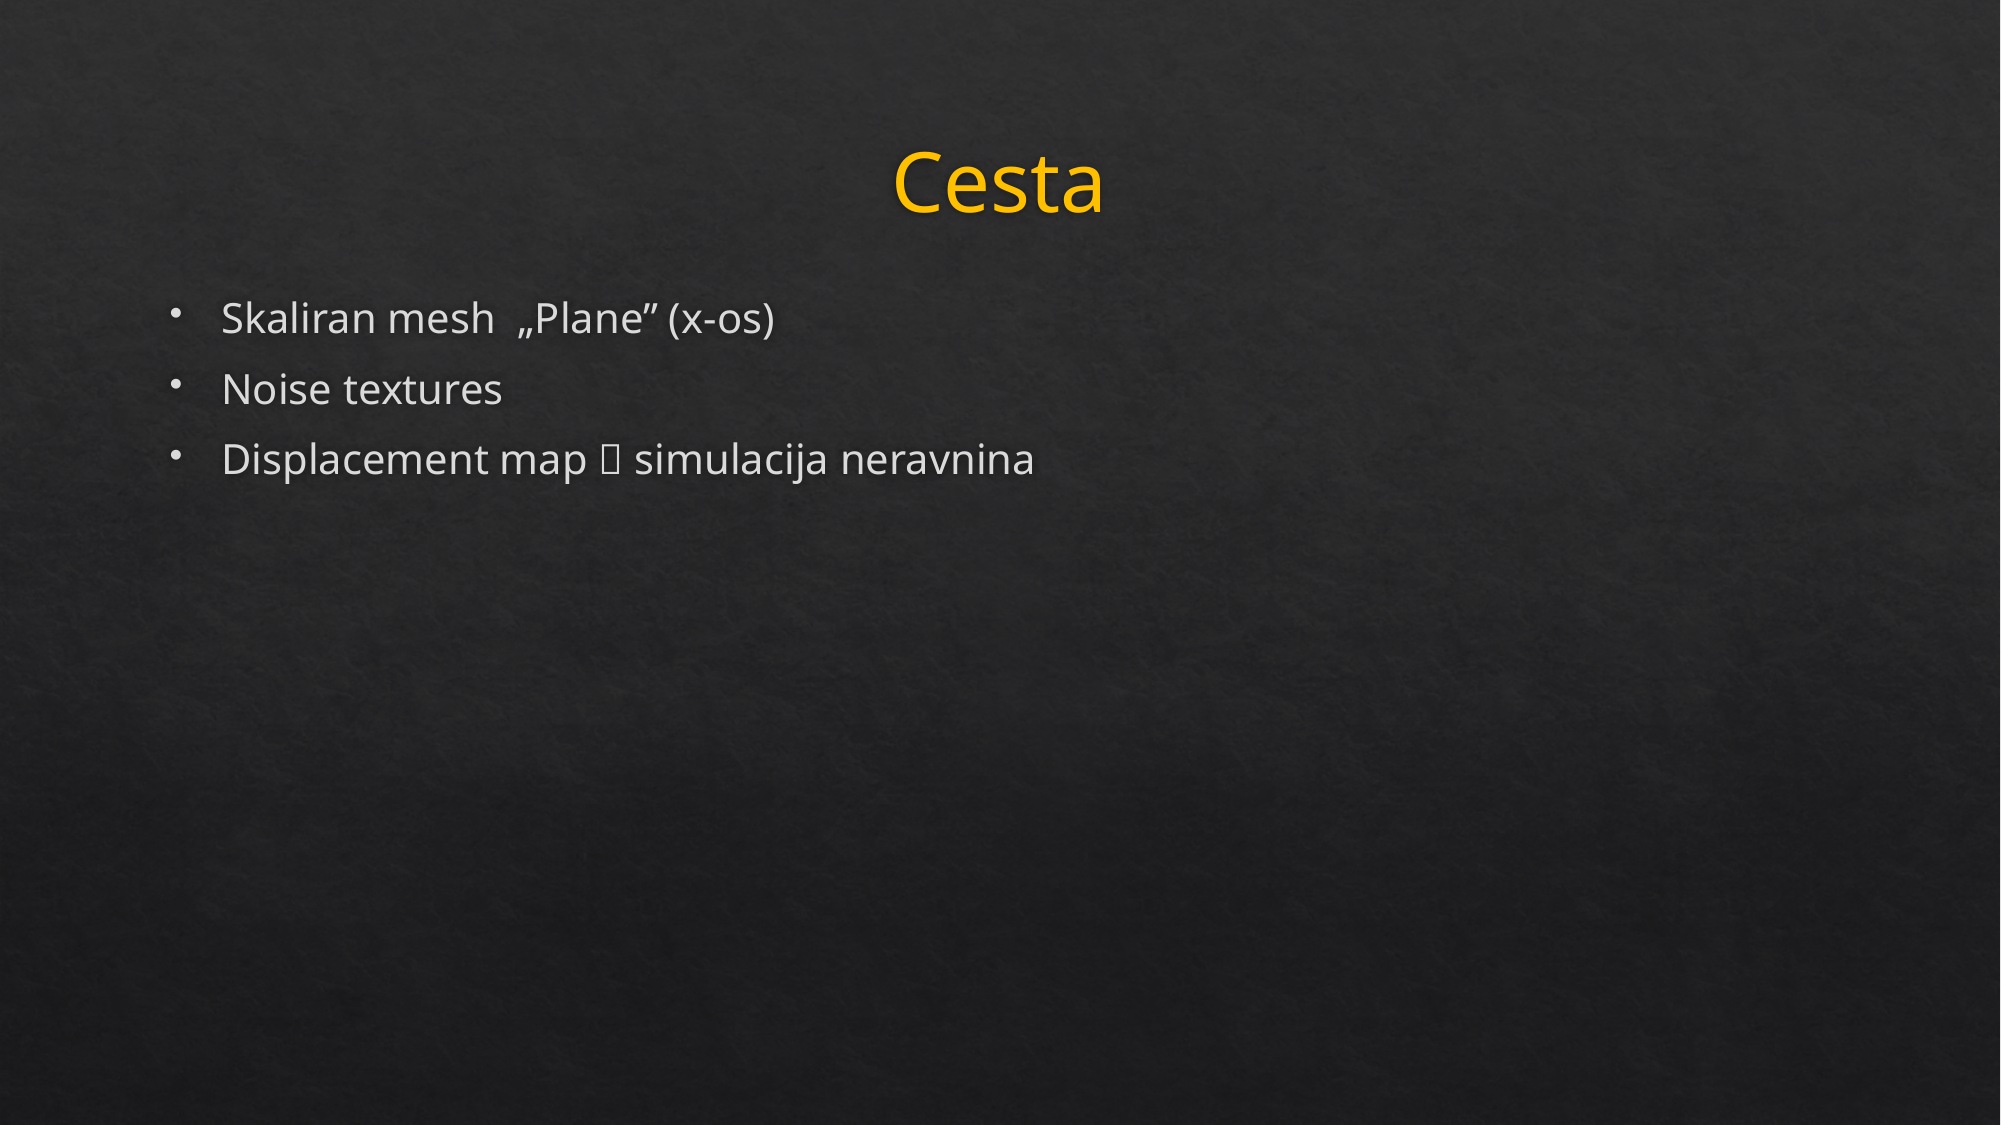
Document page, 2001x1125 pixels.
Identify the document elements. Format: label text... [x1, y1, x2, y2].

title Cesta [149, 99, 1849, 260]
list Skaliran mesh „Plane” (x-os) Noise textures Displacement map  simulacija neravnina [149, 284, 1849, 1055]
